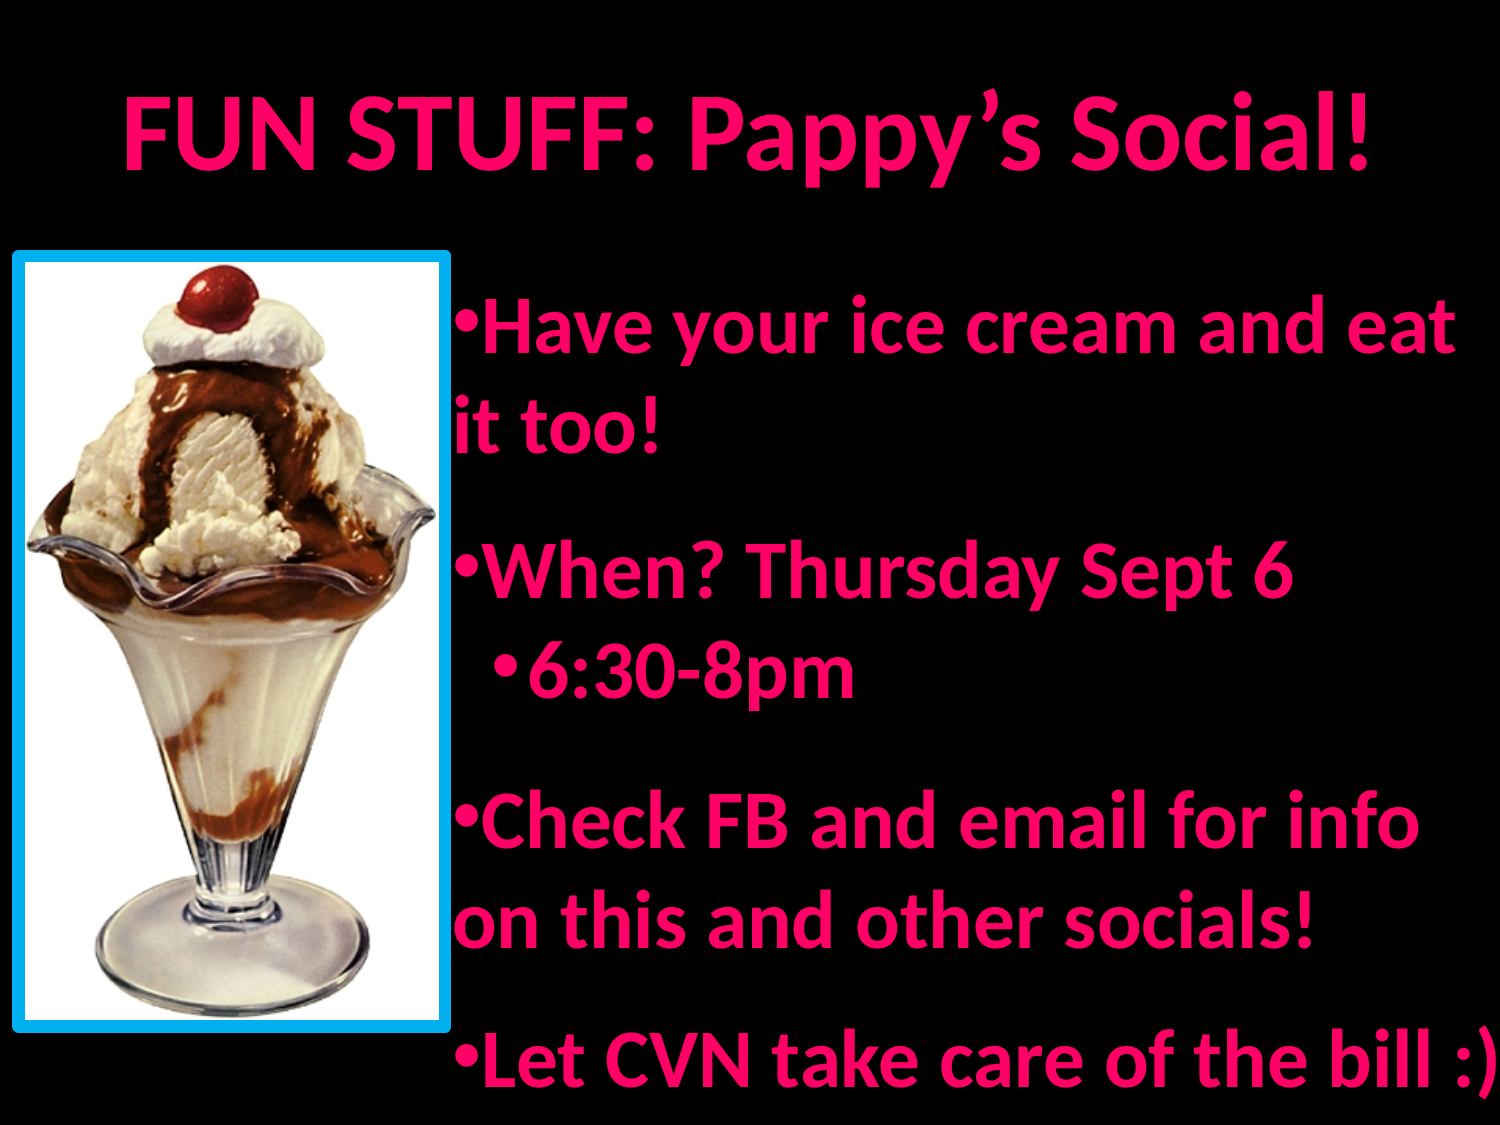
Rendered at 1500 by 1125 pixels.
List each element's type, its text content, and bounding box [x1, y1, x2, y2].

text_box Have your ice cream and eat it too! When? Thursday Sept 6 6:30-8pm Check FB and email for info on this and other socials! Let CVN take care of the bill :) [437, 262, 1500, 1112]
picture [26, 263, 438, 1019]
text_box FUN STUFF: Pappy’s Social! [62, 49, 1438, 200]
